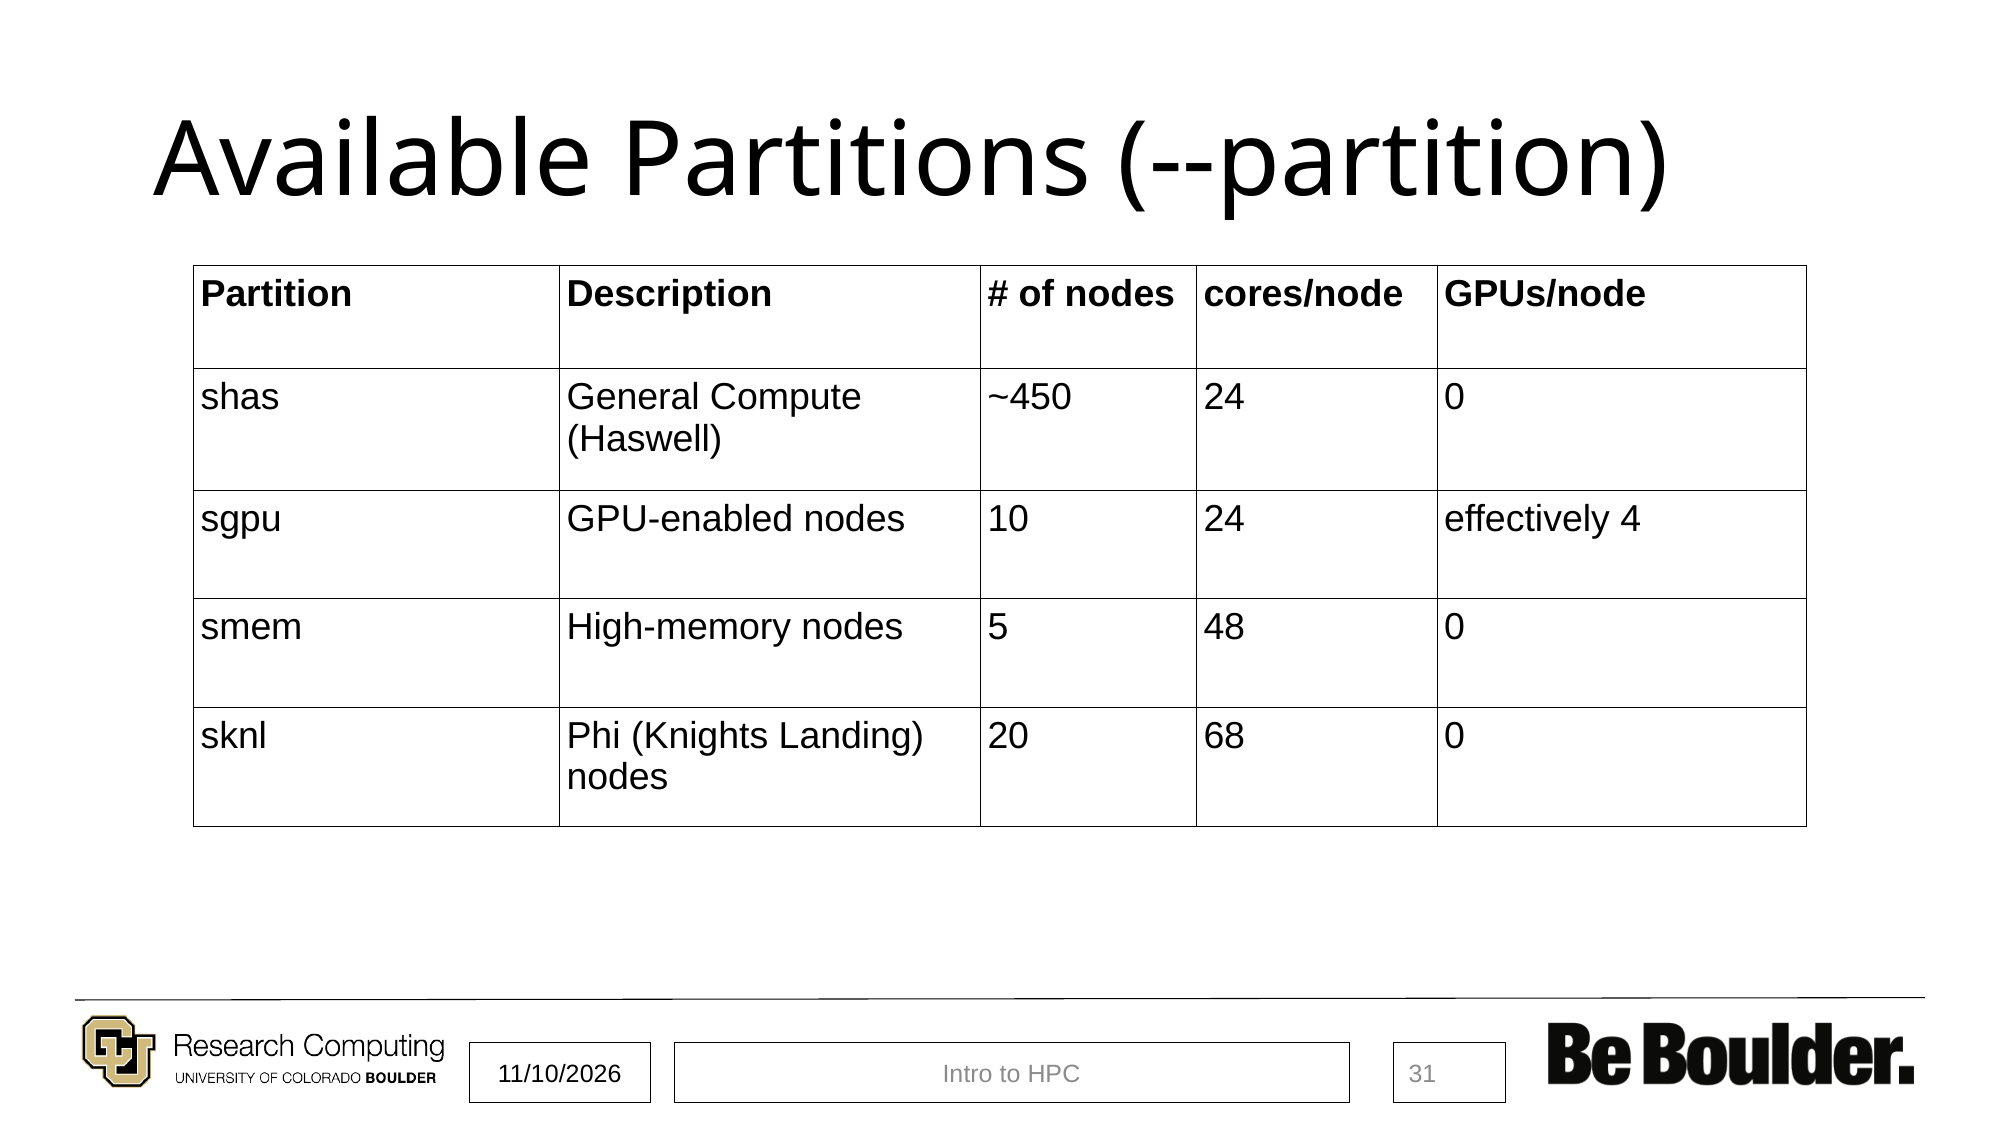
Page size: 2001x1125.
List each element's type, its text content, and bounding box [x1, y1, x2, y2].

table_cell 0 [1438, 708, 1806, 826]
table_header GPUs/node [1438, 271, 1806, 368]
table_header # of nodes [981, 271, 1196, 368]
table_cell sknl [194, 708, 559, 826]
table_cell 48 [1197, 599, 1437, 707]
table_cell 20 [981, 708, 1196, 826]
table_cell 68 [1197, 708, 1437, 826]
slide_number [469, 1042, 651, 1103]
table_header Description [560, 271, 980, 368]
table_cell 24 [1197, 369, 1437, 490]
table_cell sgpu [194, 491, 559, 598]
picture [1524, 1015, 1938, 1088]
table_cell effectively 4 [1438, 491, 1806, 598]
table_cell High-memory nodes [560, 599, 980, 707]
title Available Partitions (--partition) [138, 53, 1837, 271]
table_cell Phi (Knights Landing) nodes [560, 708, 980, 826]
footer Intro to HPC [674, 1042, 1350, 1103]
table_cell 24 [1197, 491, 1437, 598]
picture [81, 1015, 444, 1088]
table_cell GPU-enabled nodes [560, 491, 980, 598]
table_cell 5 [981, 599, 1196, 707]
table_cell smem [194, 599, 559, 707]
table_header cores/node [1197, 271, 1437, 368]
table_cell General Compute (Haswell) [560, 369, 980, 490]
table_cell ~450 [981, 369, 1196, 490]
slide_number 31 [1393, 1042, 1506, 1103]
table_cell 10 [981, 491, 1196, 598]
table_header Partition [194, 271, 559, 368]
table_cell 0 [1438, 599, 1806, 707]
table_cell 0 [1438, 369, 1806, 490]
table_cell shas [194, 369, 559, 490]
